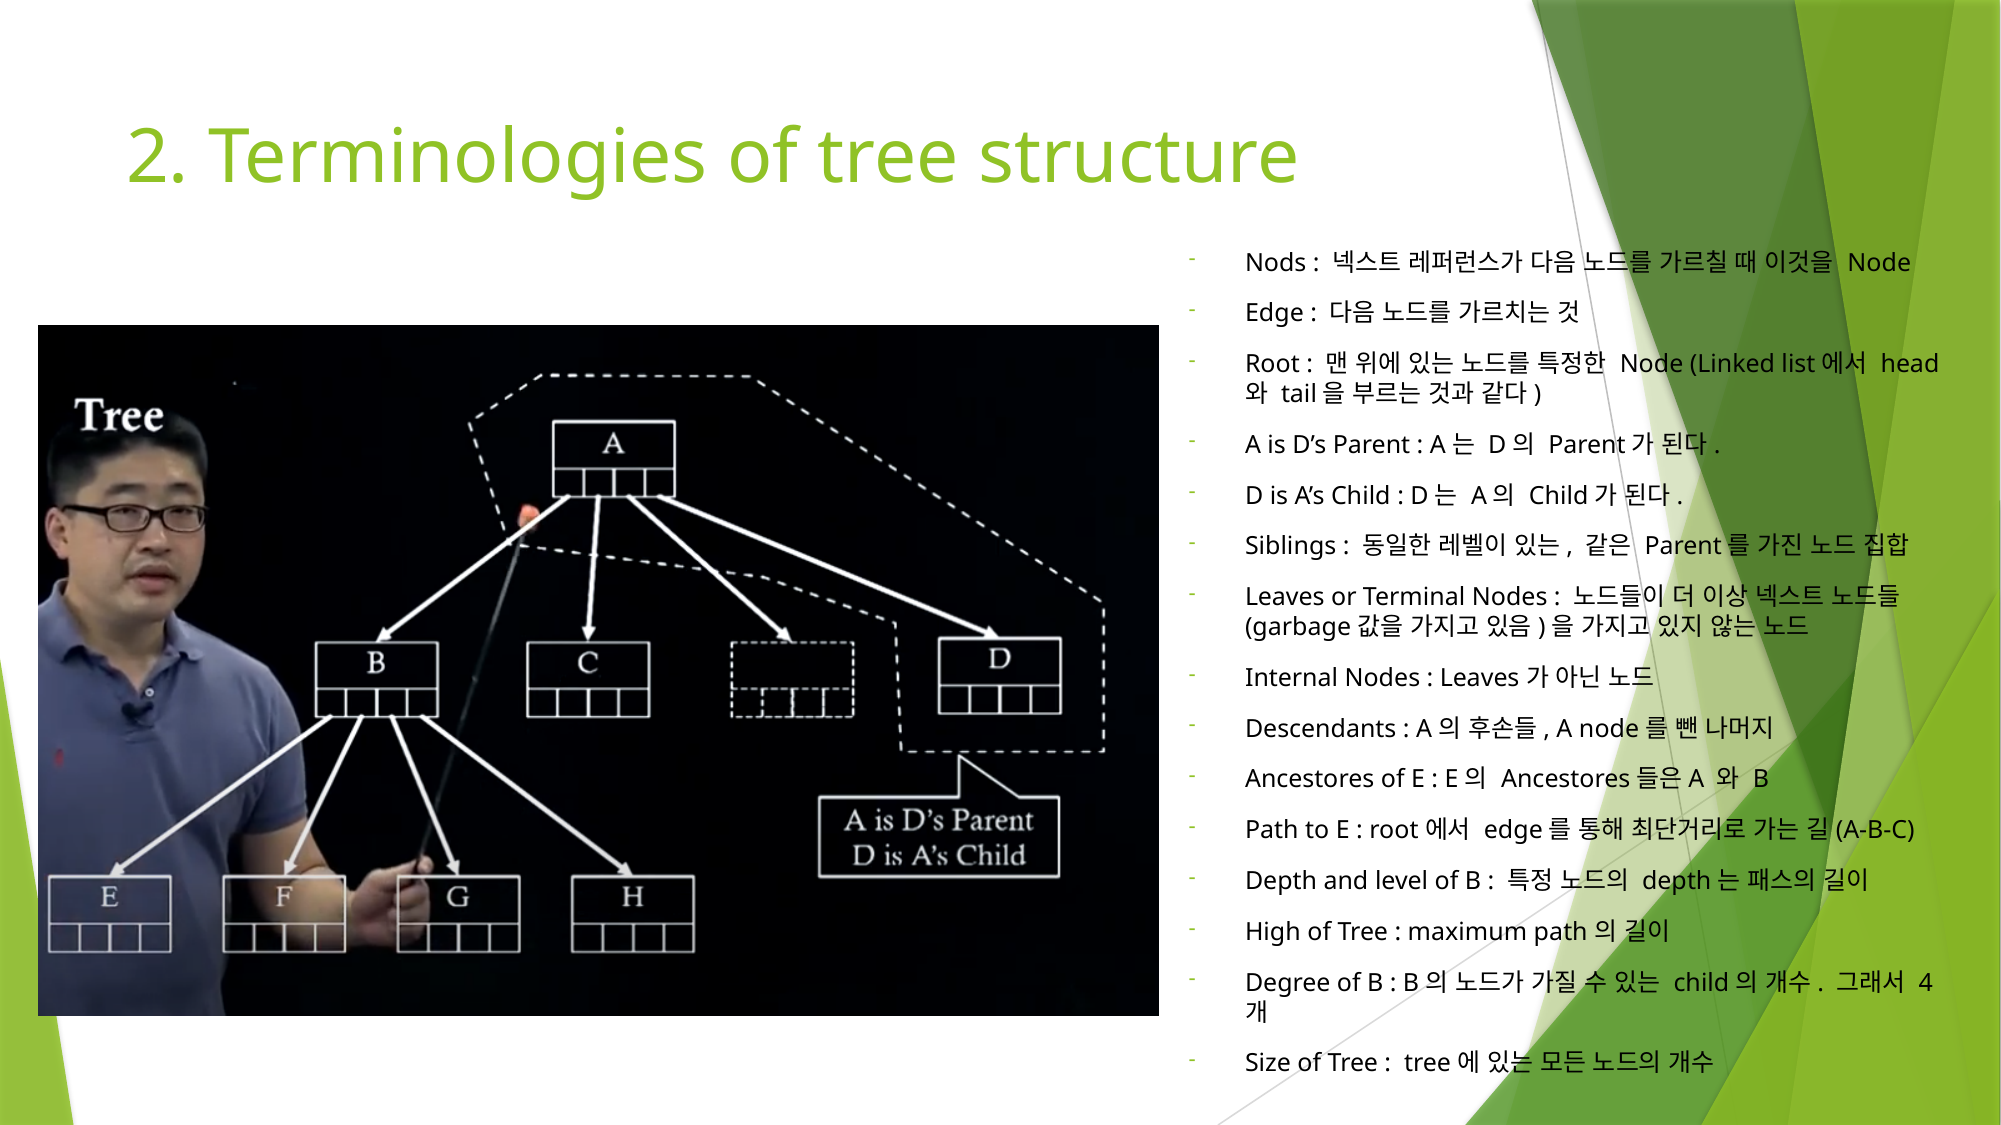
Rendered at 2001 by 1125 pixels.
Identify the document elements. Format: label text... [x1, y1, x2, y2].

picture [37, 325, 1159, 1016]
title 2. Terminologies of tree structure [111, 99, 1522, 317]
text_box Nods : 넥스트 레퍼런스가 다음 노드를 가르칠 때 이것을 Node Edge : 다음 노드를 가르치는 것 Root : 맨 위에 있는 노드를 특정한 Node (Linked list에서 head와 tail을 부르는 것과 같다) A is D’s Parent : A는 D의 Parent가 된다. D is A’s Child : D는 A의 Child가 된다. Siblings : 동일한 레벨이 있는, 같은 Parent를 가진 노드 집합 Leaves or Terminal Nodes : 노드들이 더 이상 넥스트 노드들(garbage값을 가지고 있음)을 가지고 있지 않는 노드 Internal Nodes : Leaves가 아닌 노드 Descendants : A의 후손들, A node를 뺀 나머지 Ancestores of E : E의 Ancestores들은A 와 B Path to E : root에서 edge를 통해 최단거리로 가는 길(A-B-C) Depth and level of B : 특정 노드의 depth는 패스의 길이 High of Tree : maximum path의 길이 Degree of B : B의 노드가 가질 수 있는 child의 개수. 그래서 4개 Size of Tree : tree에 있는 모든 노드의 개수 [1173, 238, 1969, 1103]
